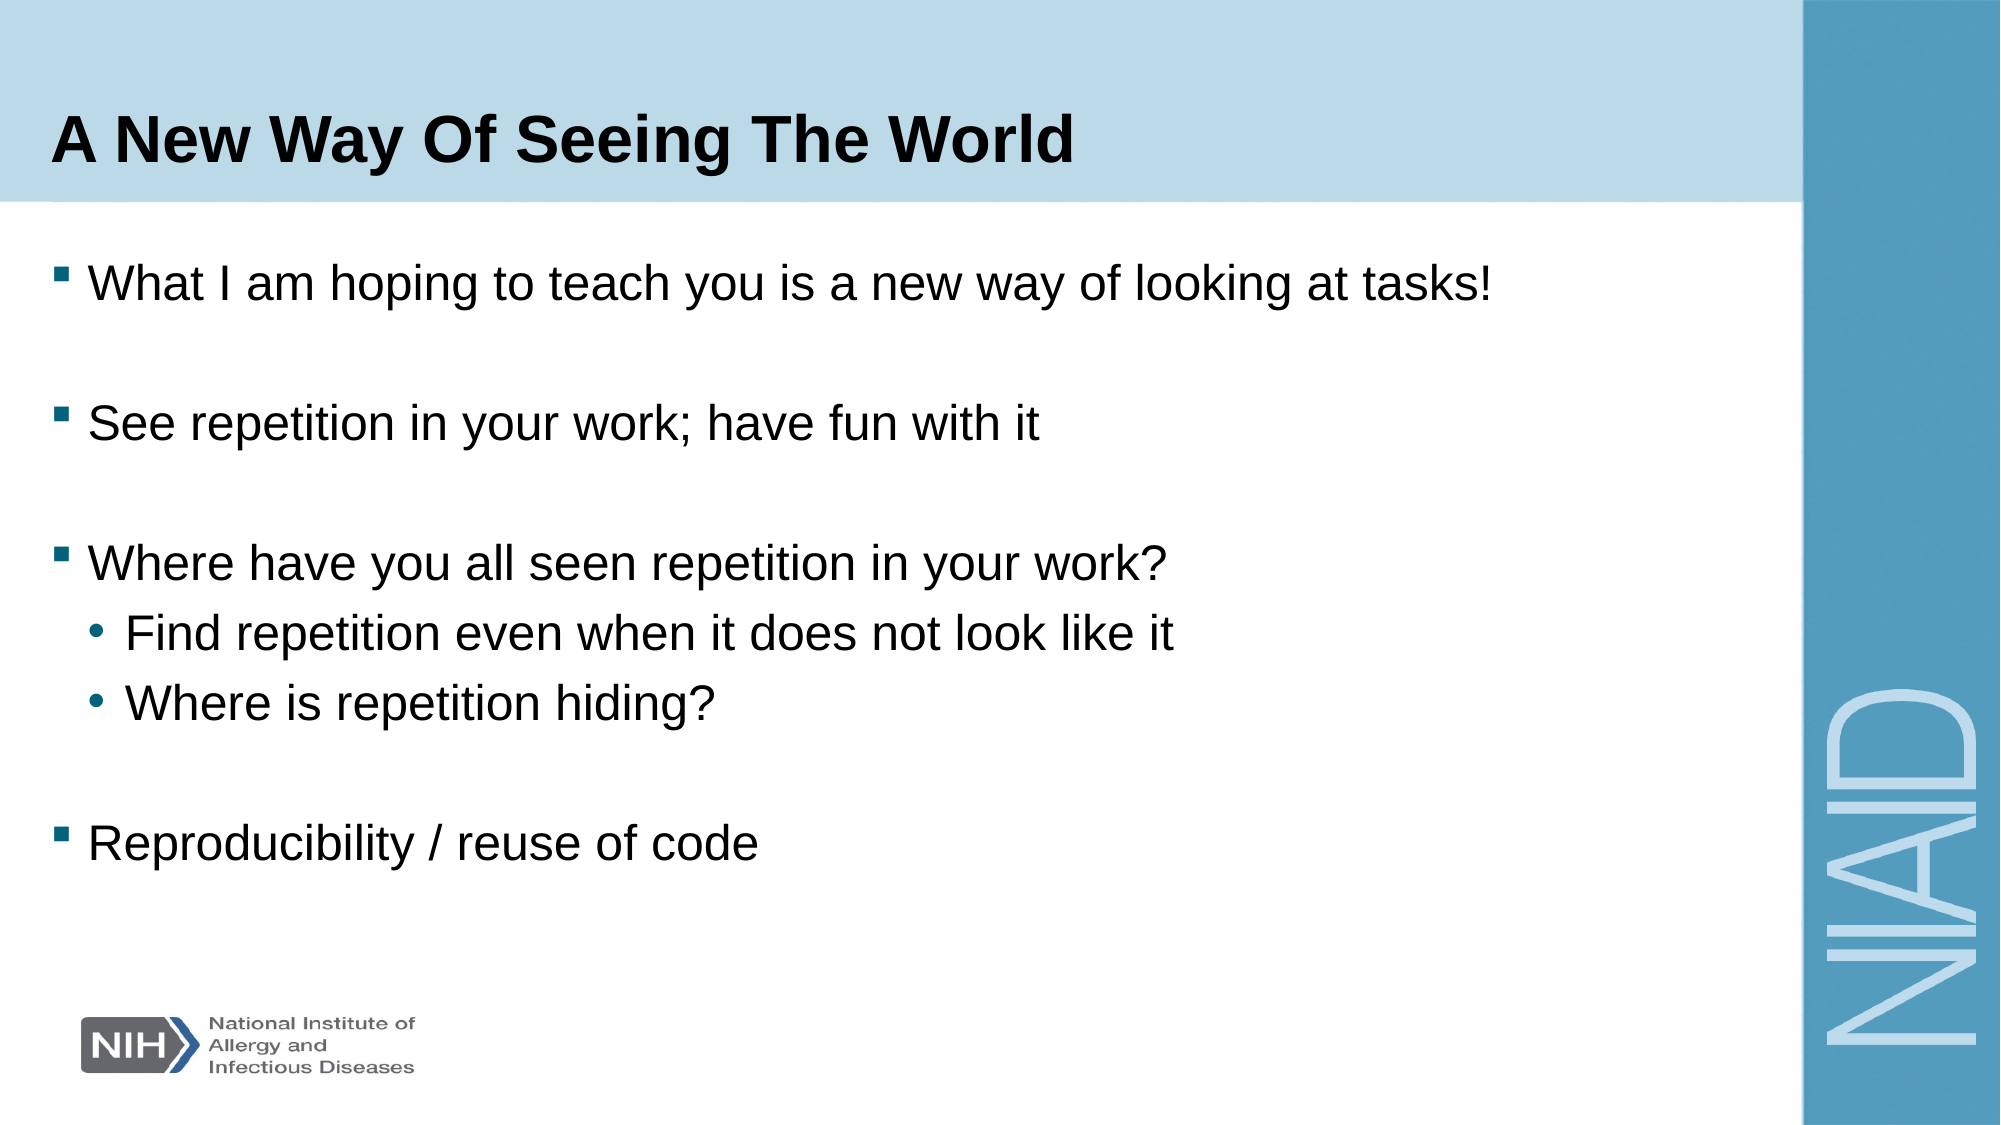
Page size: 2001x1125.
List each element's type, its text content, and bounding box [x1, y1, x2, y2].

picture [0, 0, 2000, 1125]
title A New Way Of Seeing The World [50, 25, 1700, 176]
list What I am hoping to teach you is a new way of looking at tasks! See repetition in your work; have fun with it Where have you all seen repetition in your work? Find repetition even when it does not look like it Where is repetition hiding? Reproducibility / reuse of code [50, 250, 1700, 975]
